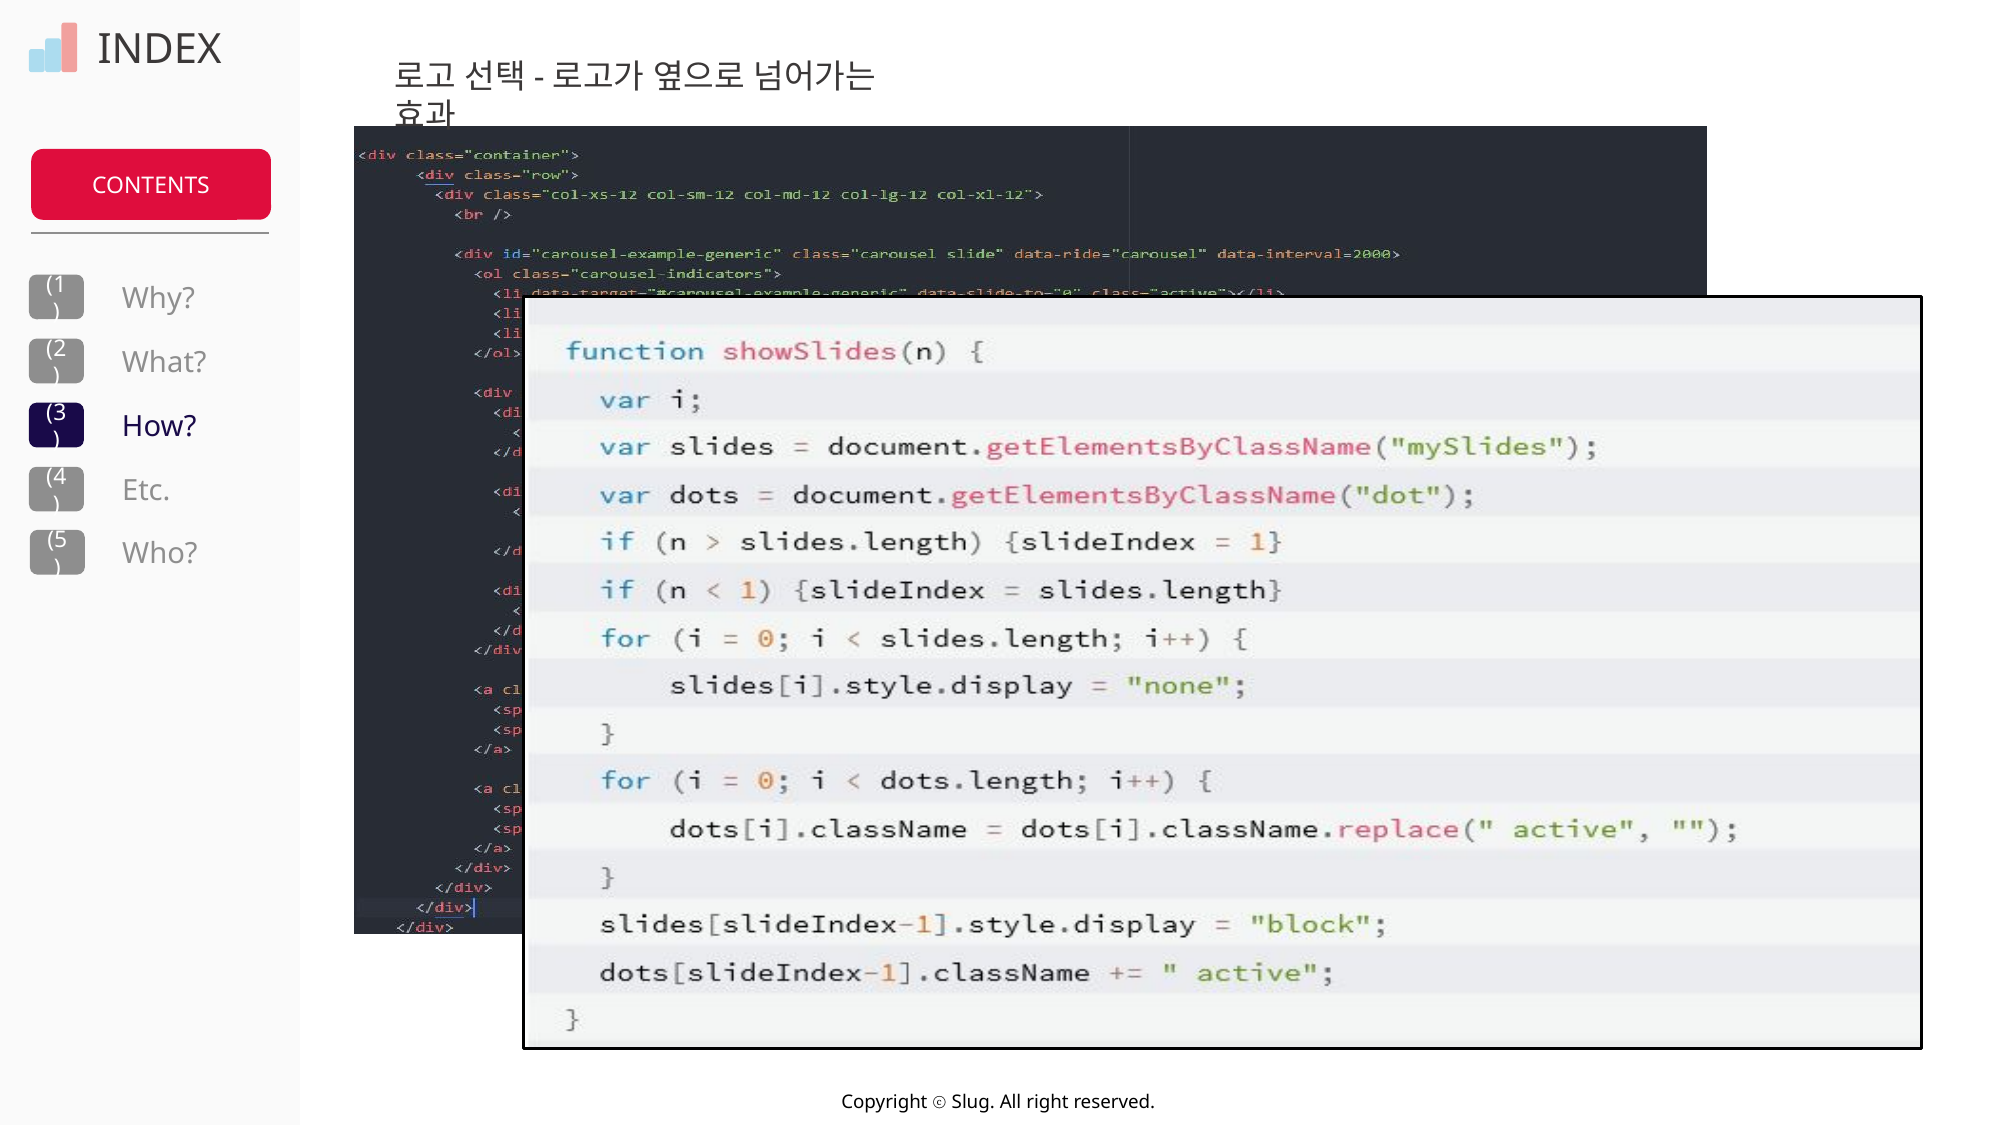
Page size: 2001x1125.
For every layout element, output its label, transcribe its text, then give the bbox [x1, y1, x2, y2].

text_box 로고 선택-로고가 옆으로 넘어가는 효과 [379, 47, 950, 126]
text_box CONTENTS [30, 147, 273, 221]
text_box INDEX [82, 14, 241, 80]
text_box Copyright ⓒ Slug. All right reserved. [772, 1082, 1229, 1120]
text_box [28, 271, 292, 578]
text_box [28, 22, 78, 73]
picture [524, 298, 1920, 1048]
text_box [0, 0, 301, 1125]
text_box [354, 126, 1707, 934]
